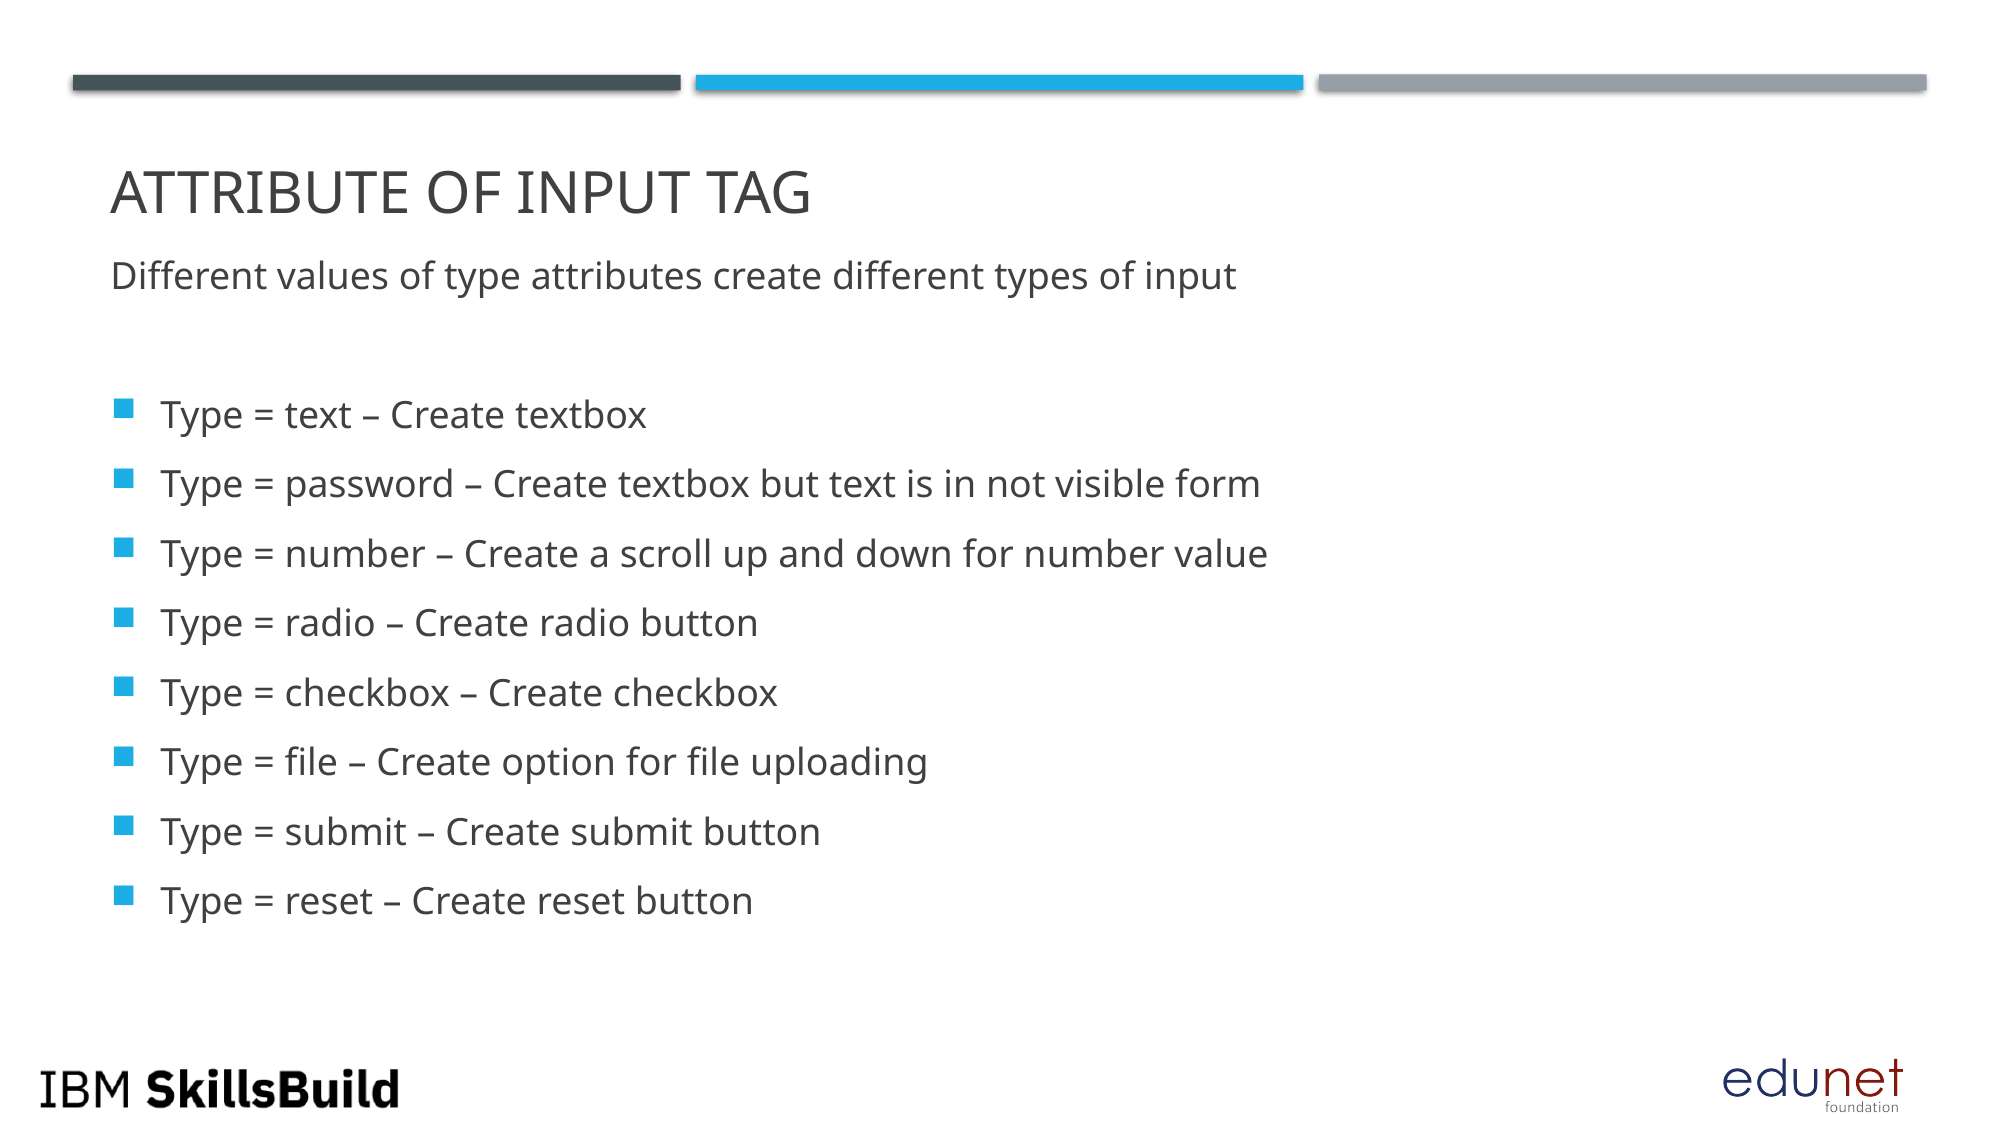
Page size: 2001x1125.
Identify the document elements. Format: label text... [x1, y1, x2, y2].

picture [14, 1047, 419, 1125]
title Attribute of input tag [95, 115, 1905, 233]
list Different values of type attributes create different types of input Type = text – Create textbox Type = password – Create textbox but text is in not visible form Type = number – Create a scroll up and down for number value Type = radio – Create radio button Type = checkbox – Create checkbox Type = file – Create option for file uploading Type = submit – Create submit button Type = reset – Create reset button [95, 233, 1903, 1007]
picture [1719, 1056, 1905, 1116]
